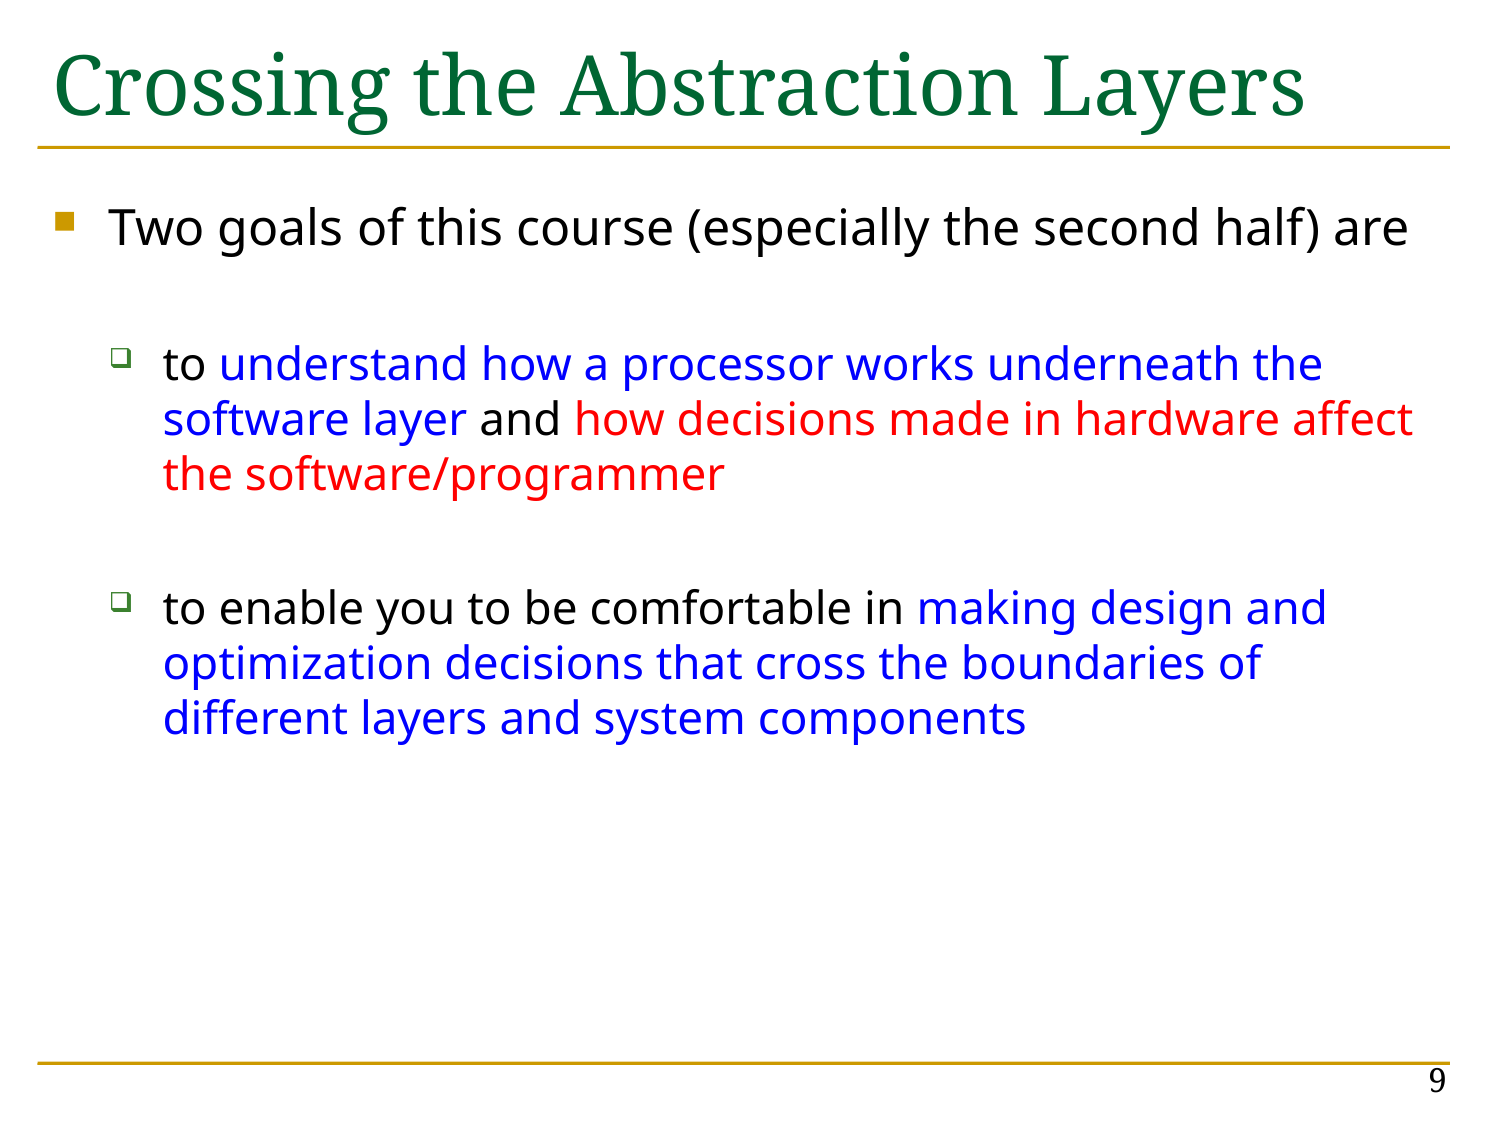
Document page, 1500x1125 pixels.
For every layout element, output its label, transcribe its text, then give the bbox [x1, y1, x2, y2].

slide_number 9 [1111, 1036, 1462, 1112]
list Two goals of this course (especially the second half) are to understand how a processor works underneath the software layer and how decisions made in hardware affect the software/programmer to enable you to be comfortable in making design and optimization decisions that cross the boundaries of different layers and system components [37, 147, 1450, 1000]
title Crossing the Abstraction Layers [37, 24, 1450, 147]
